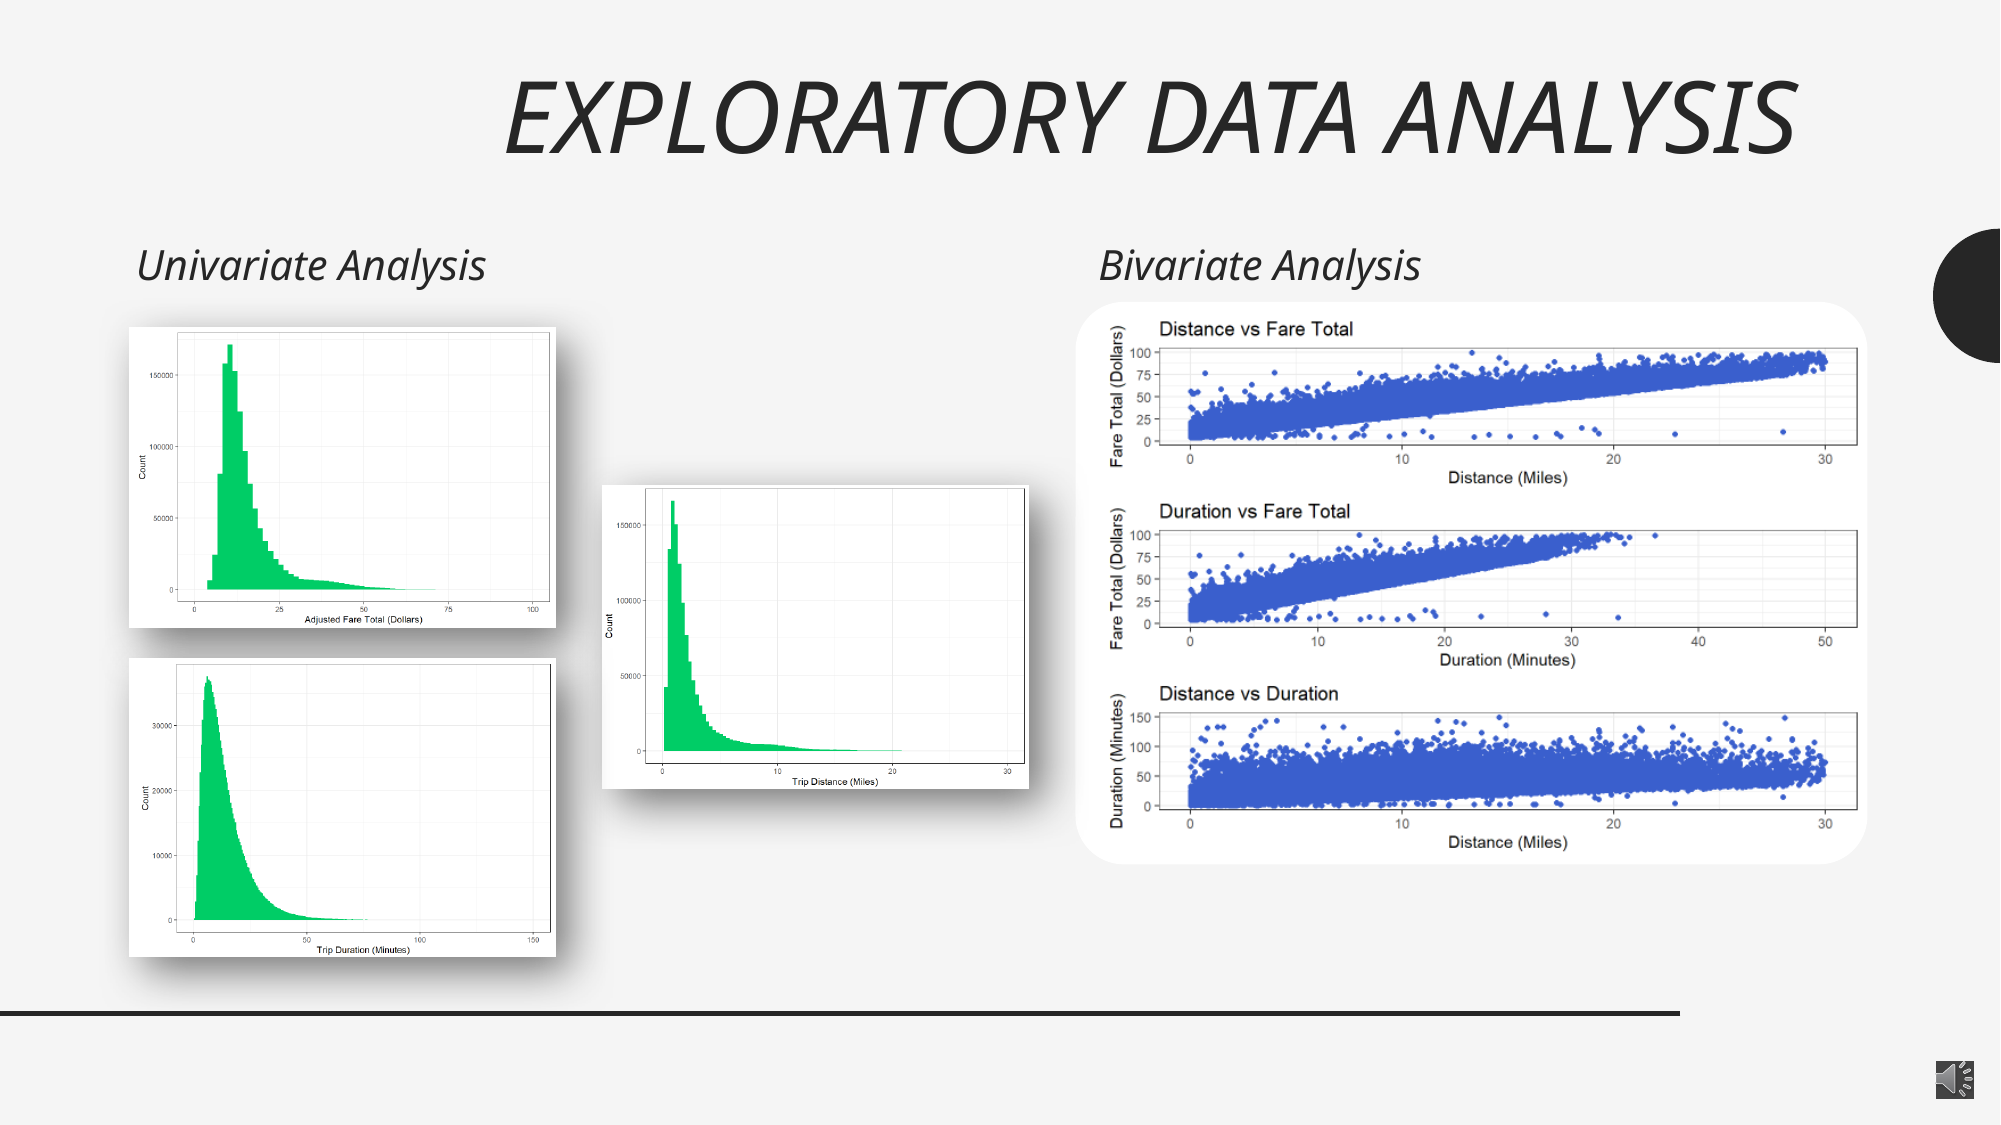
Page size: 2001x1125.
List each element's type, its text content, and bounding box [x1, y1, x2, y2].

list Bivariate Analysis [1083, 193, 1896, 328]
picture [602, 485, 1029, 789]
title Exploratory Data Analysis [0, 64, 1815, 226]
text_box Univariate Analysis [120, 193, 934, 328]
picture [1934, 1059, 1975, 1100]
picture [128, 327, 556, 628]
picture [1075, 301, 1868, 865]
picture [128, 658, 556, 957]
